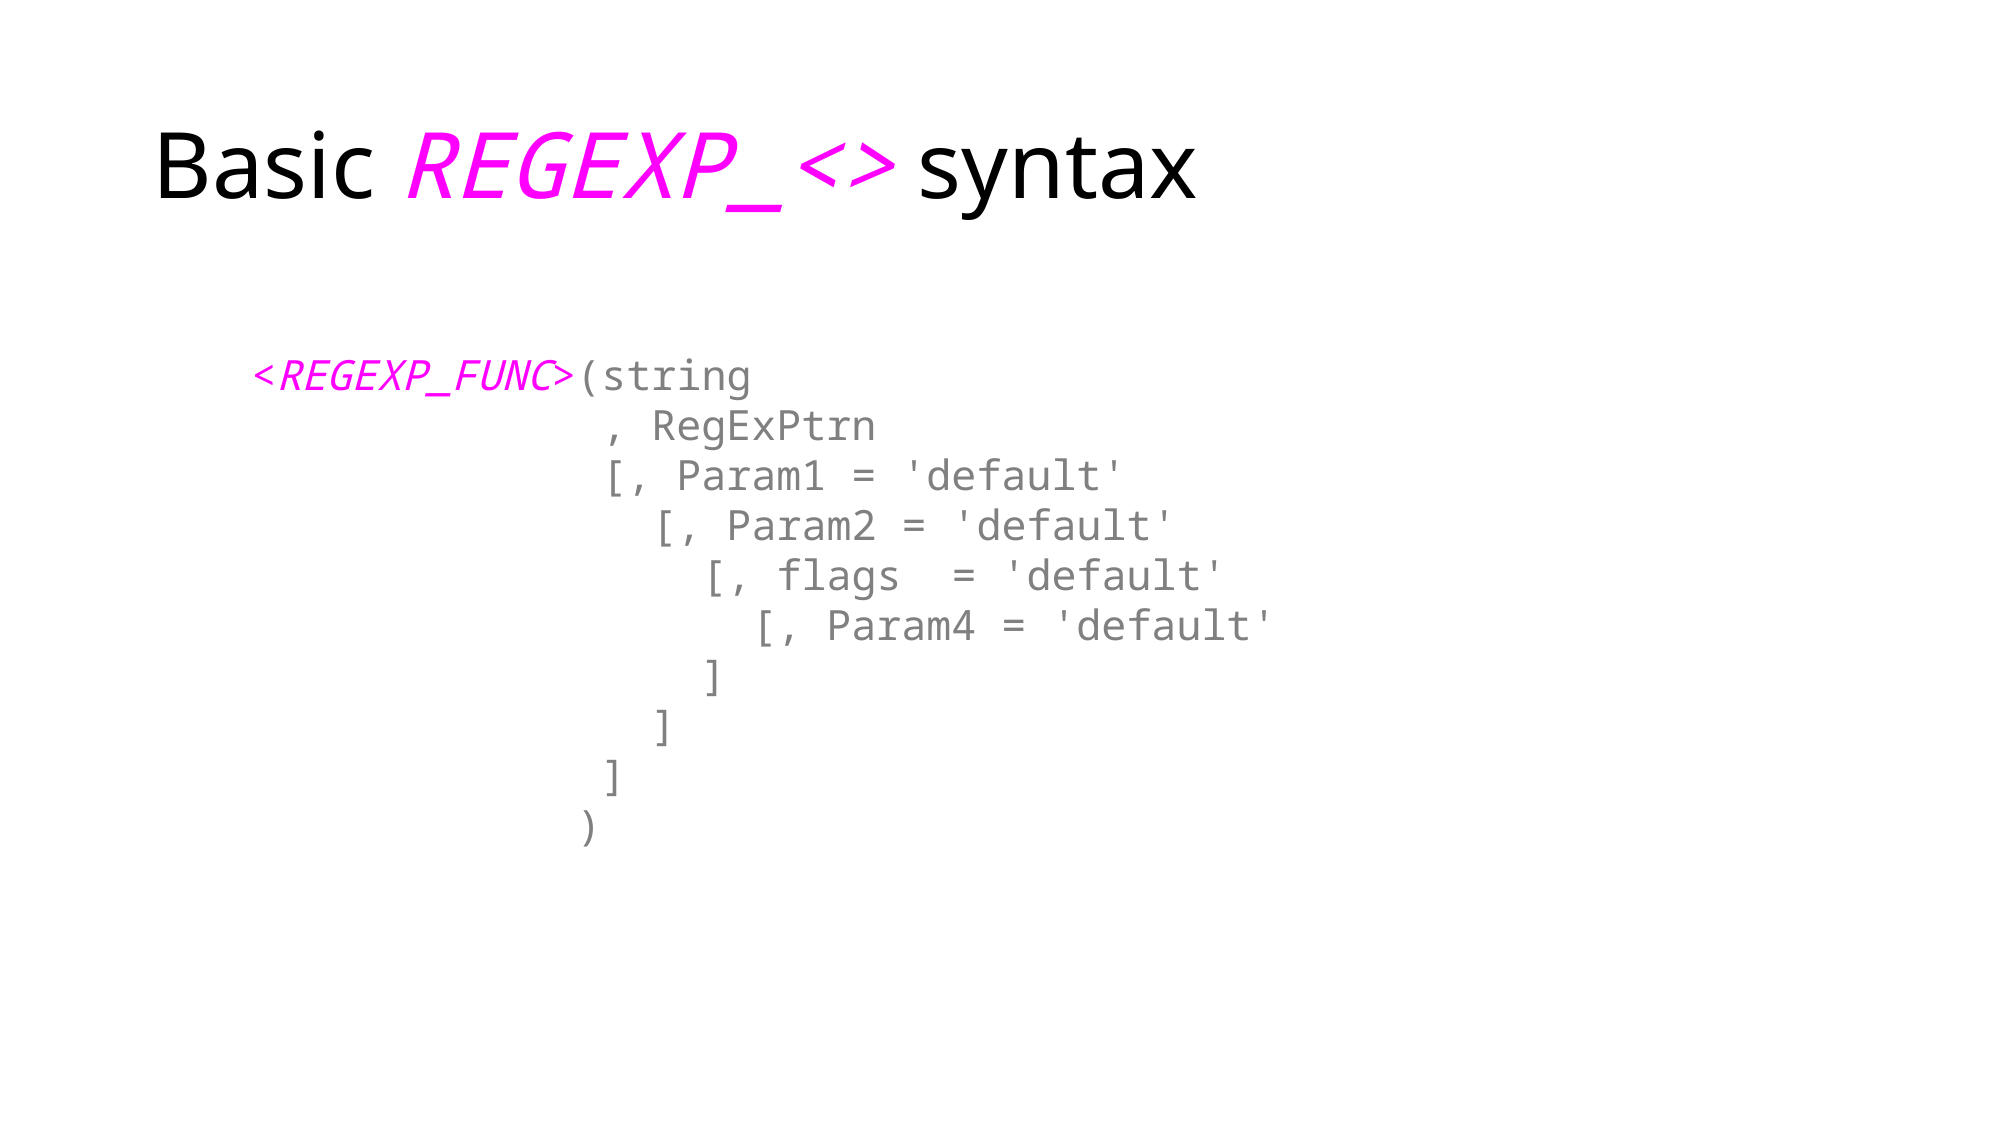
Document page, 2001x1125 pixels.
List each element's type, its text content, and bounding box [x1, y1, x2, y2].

text_box <REGEXP_FUNC>(string , RegExPtrn [, Param1 = 'default' [, Param2 = 'default' [, flags = 'default' [, Param4 = 'default' ] ] ] ) [236, 341, 1354, 857]
title Basic REGEXP_<> syntax [137, 59, 1863, 278]
